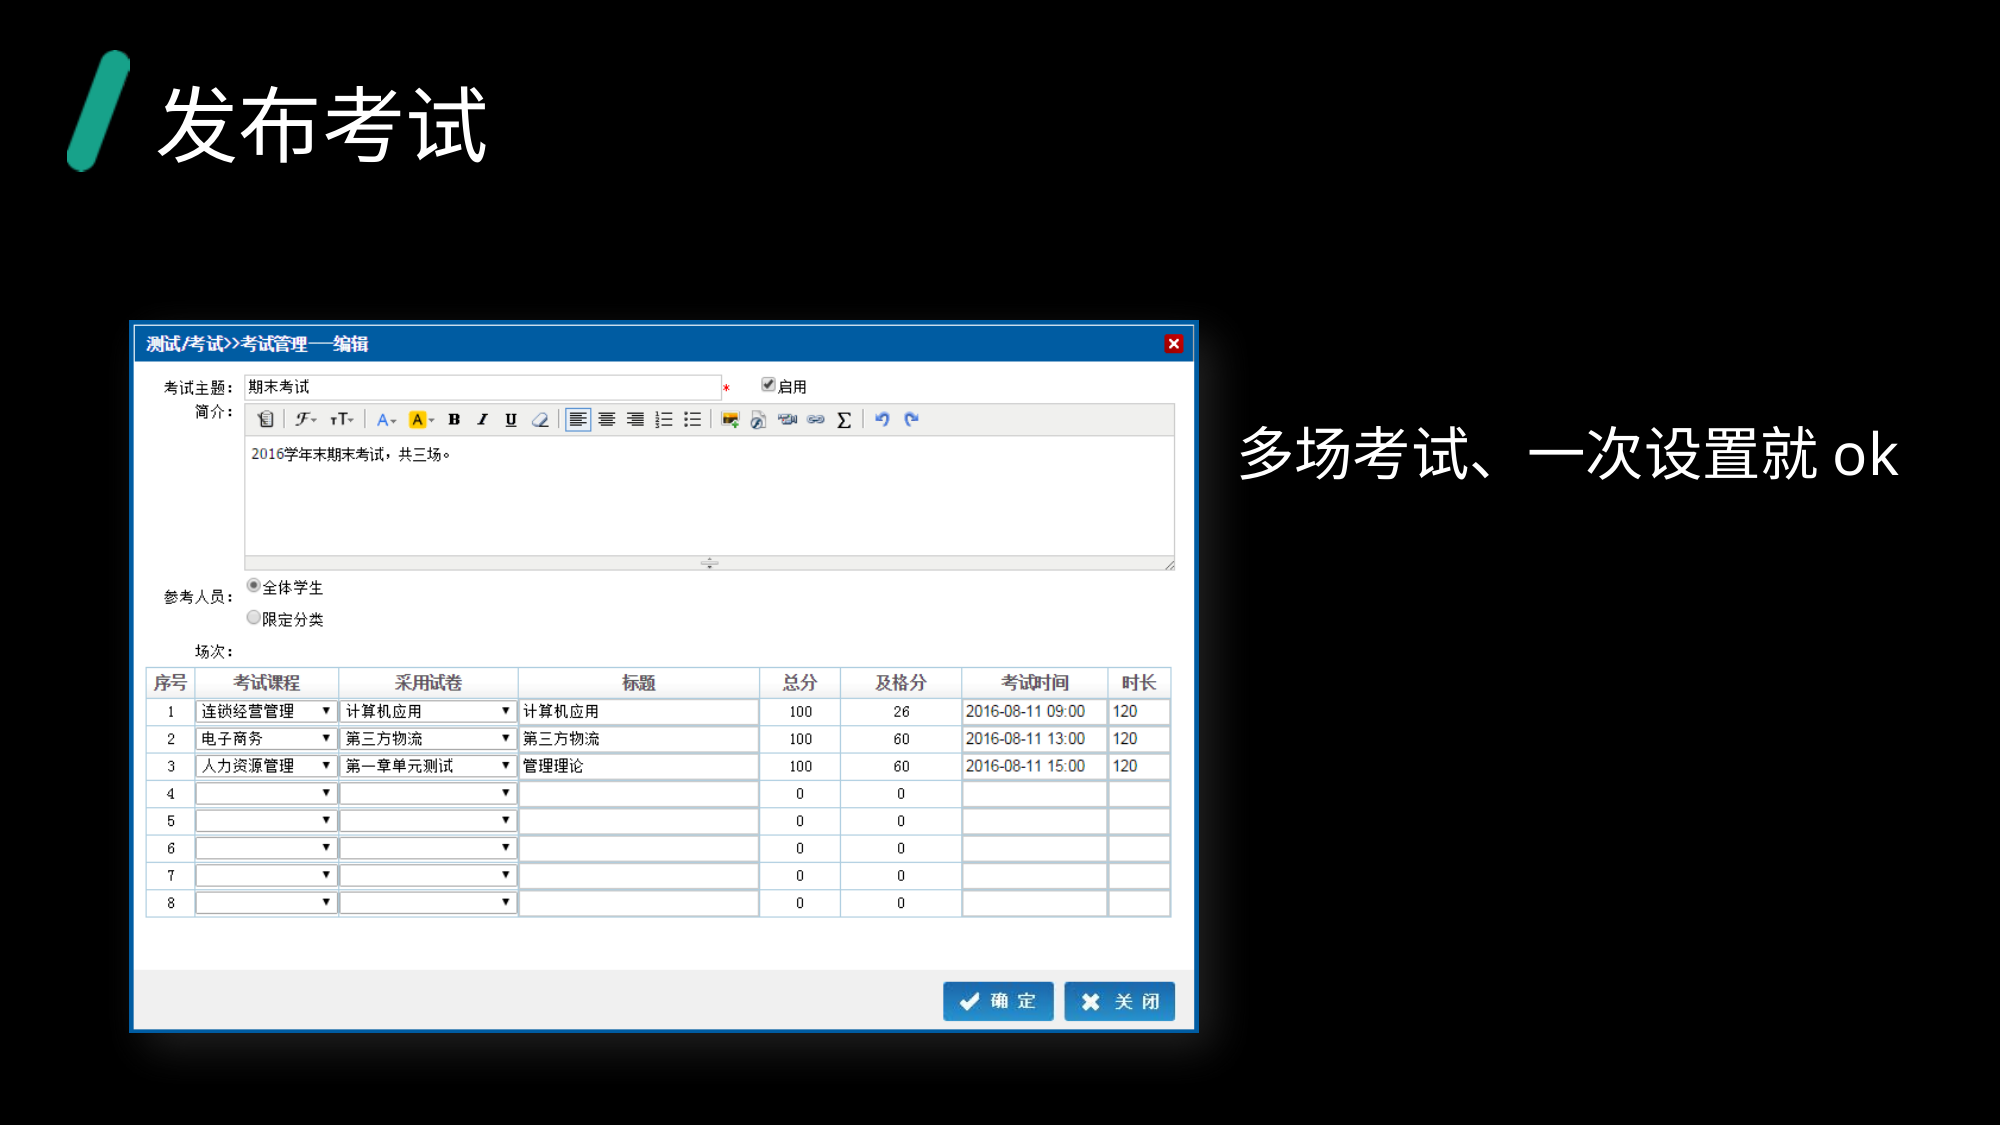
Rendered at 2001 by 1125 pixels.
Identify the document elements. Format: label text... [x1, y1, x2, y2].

picture [129, 320, 1199, 1034]
text_box 多场考试、一次设置就ok [1221, 410, 1914, 495]
picture [67, 50, 130, 172]
text_box 发布考试 [141, 66, 504, 181]
